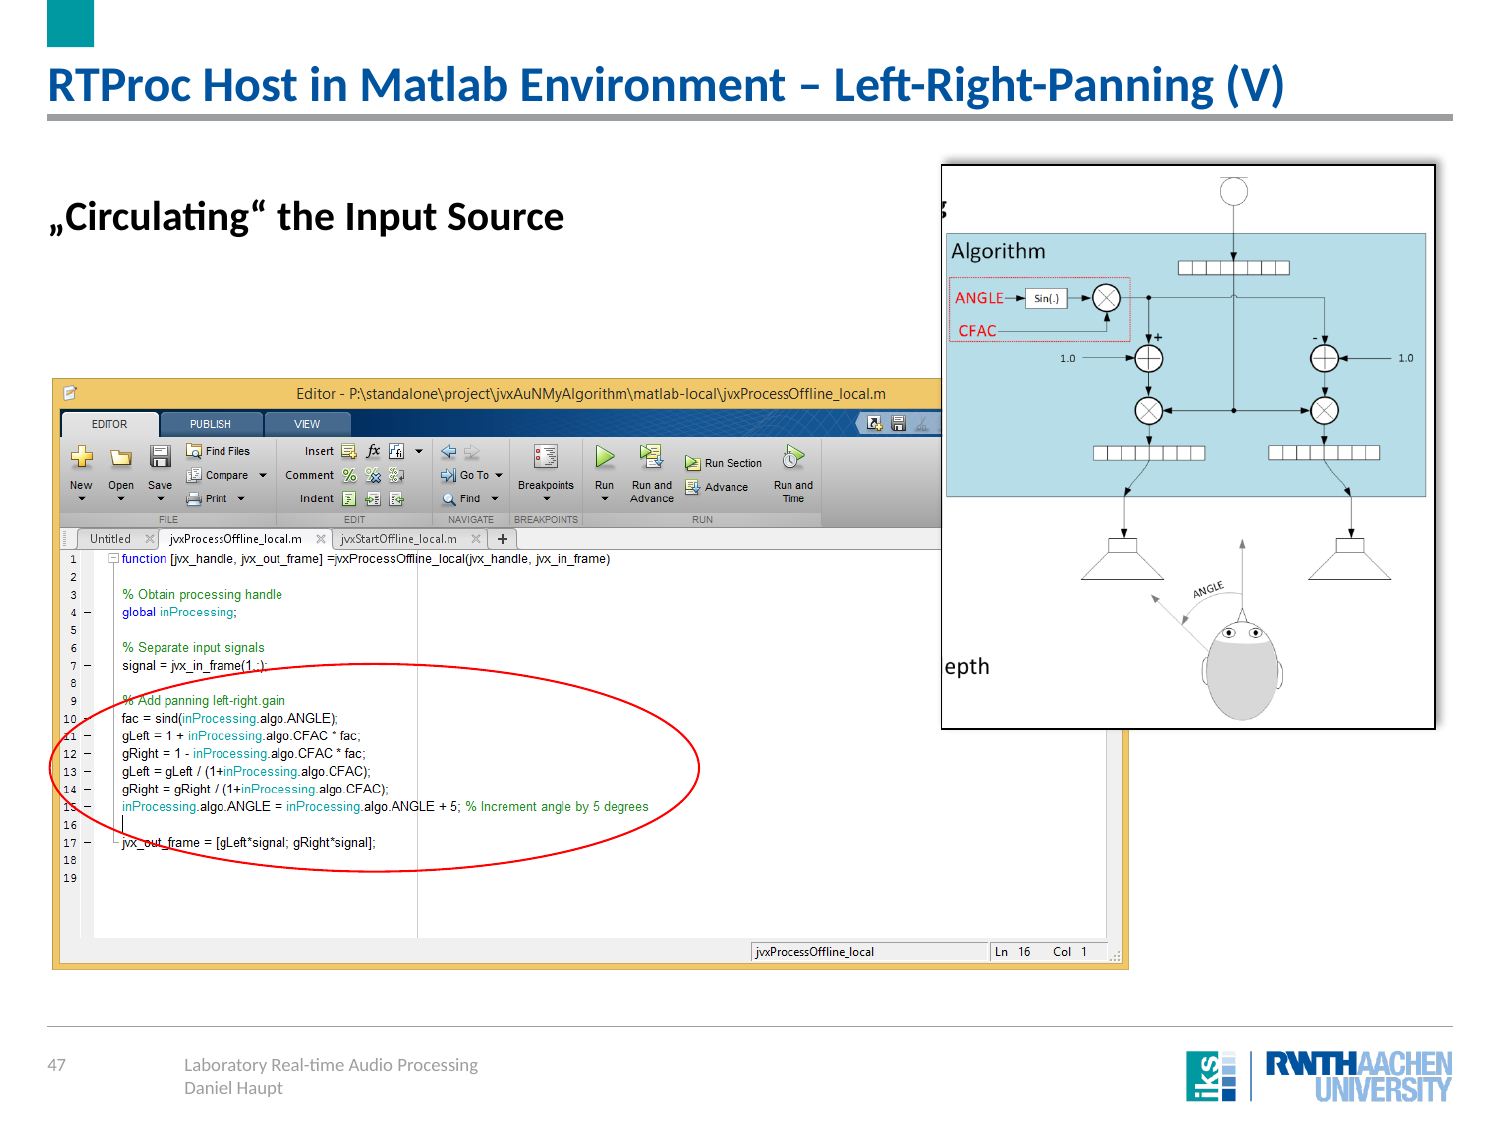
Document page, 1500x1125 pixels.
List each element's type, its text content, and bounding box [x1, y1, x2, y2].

list „Circulating“ the Input Source [47, 188, 939, 231]
text_box [48, 752, 52, 783]
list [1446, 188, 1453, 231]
title RTProc Host in Matlab Environment – Left-Right-Panning (V) [47, 46, 1453, 113]
picture [1171, 1026, 1467, 1125]
picture [52, 165, 1435, 970]
